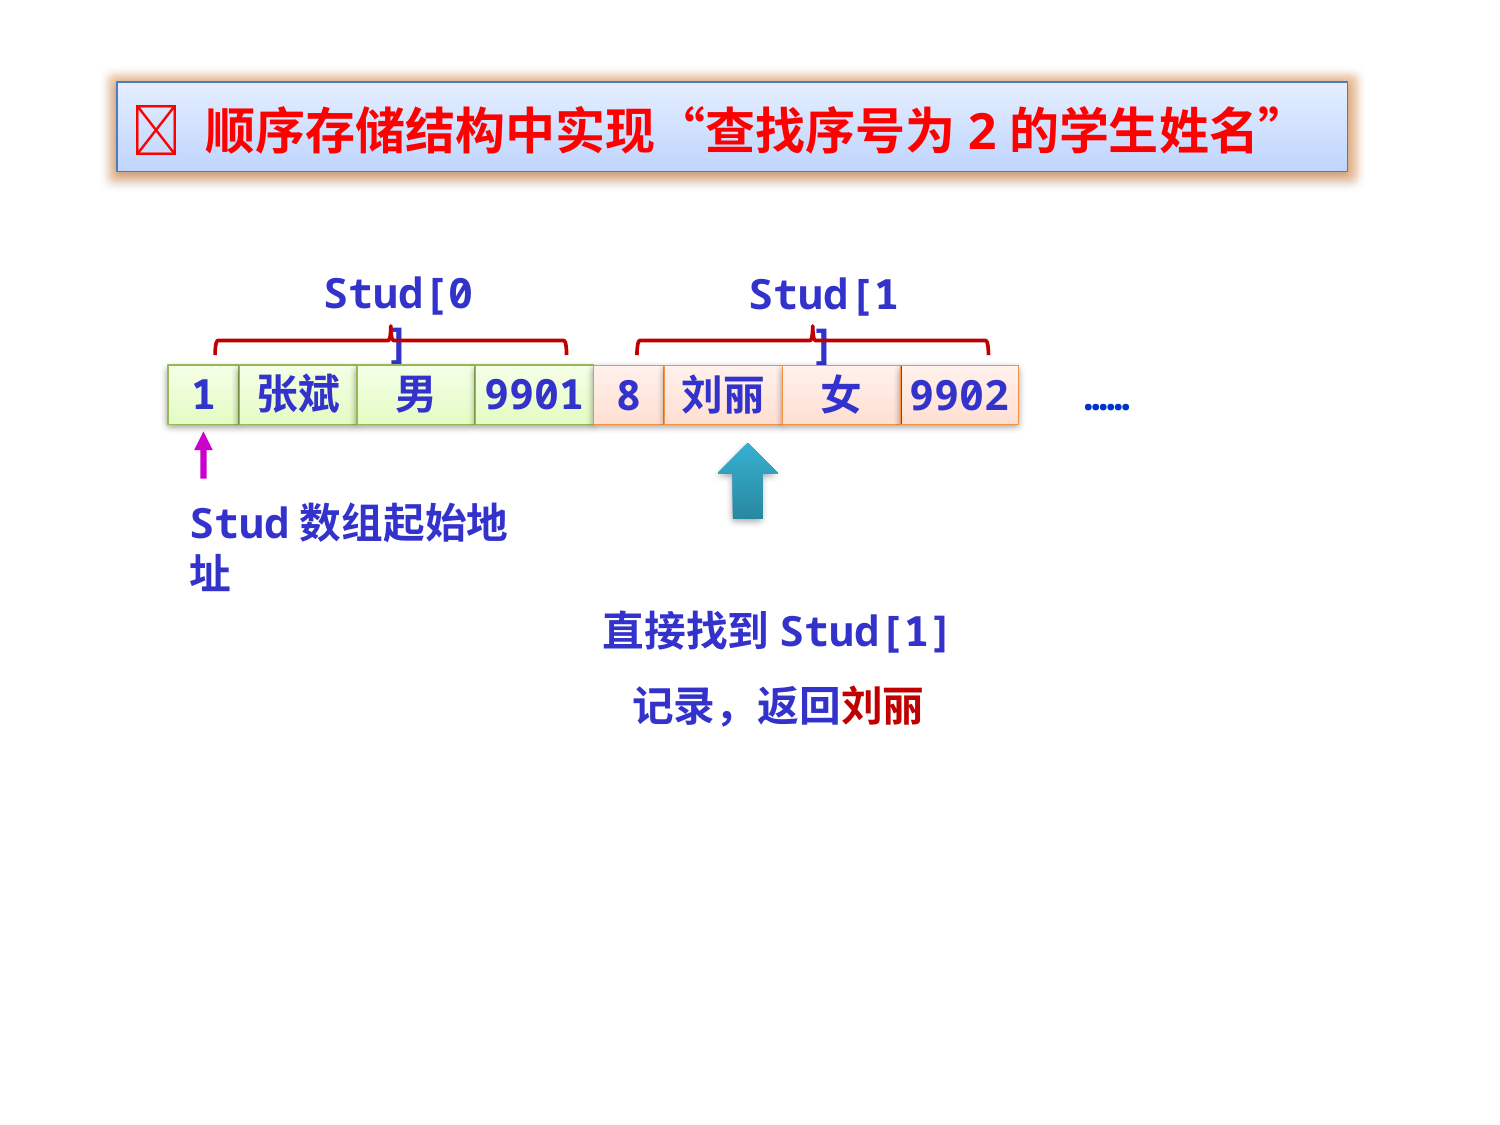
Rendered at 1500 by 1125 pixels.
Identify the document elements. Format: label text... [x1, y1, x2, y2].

text_box [636, 325, 990, 356]
text_box 刘丽 [664, 365, 779, 425]
text_box Stud[1] [747, 267, 901, 339]
text_box Stud数组起始地址 [174, 489, 544, 605]
text_box Stud[0] [321, 267, 476, 339]
text_box [214, 325, 568, 356]
text_box 8 [593, 365, 661, 425]
text_box  顺序存储结构中实现“查找序号为2的学生姓名” [116, 81, 1348, 172]
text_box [549, 442, 1008, 730]
text_box 9901 [475, 364, 592, 425]
text_box Stud[1] [747, 356, 901, 363]
text_box 女 [782, 365, 897, 425]
text_box Stud[0] [321, 356, 476, 363]
text_box …… [1053, 372, 1161, 418]
text_box 9902 [900, 365, 1019, 425]
text_box 男 [356, 364, 474, 425]
text_box [197, 433, 210, 479]
text_box 张斌 [239, 364, 355, 425]
text_box 1 [167, 364, 237, 425]
